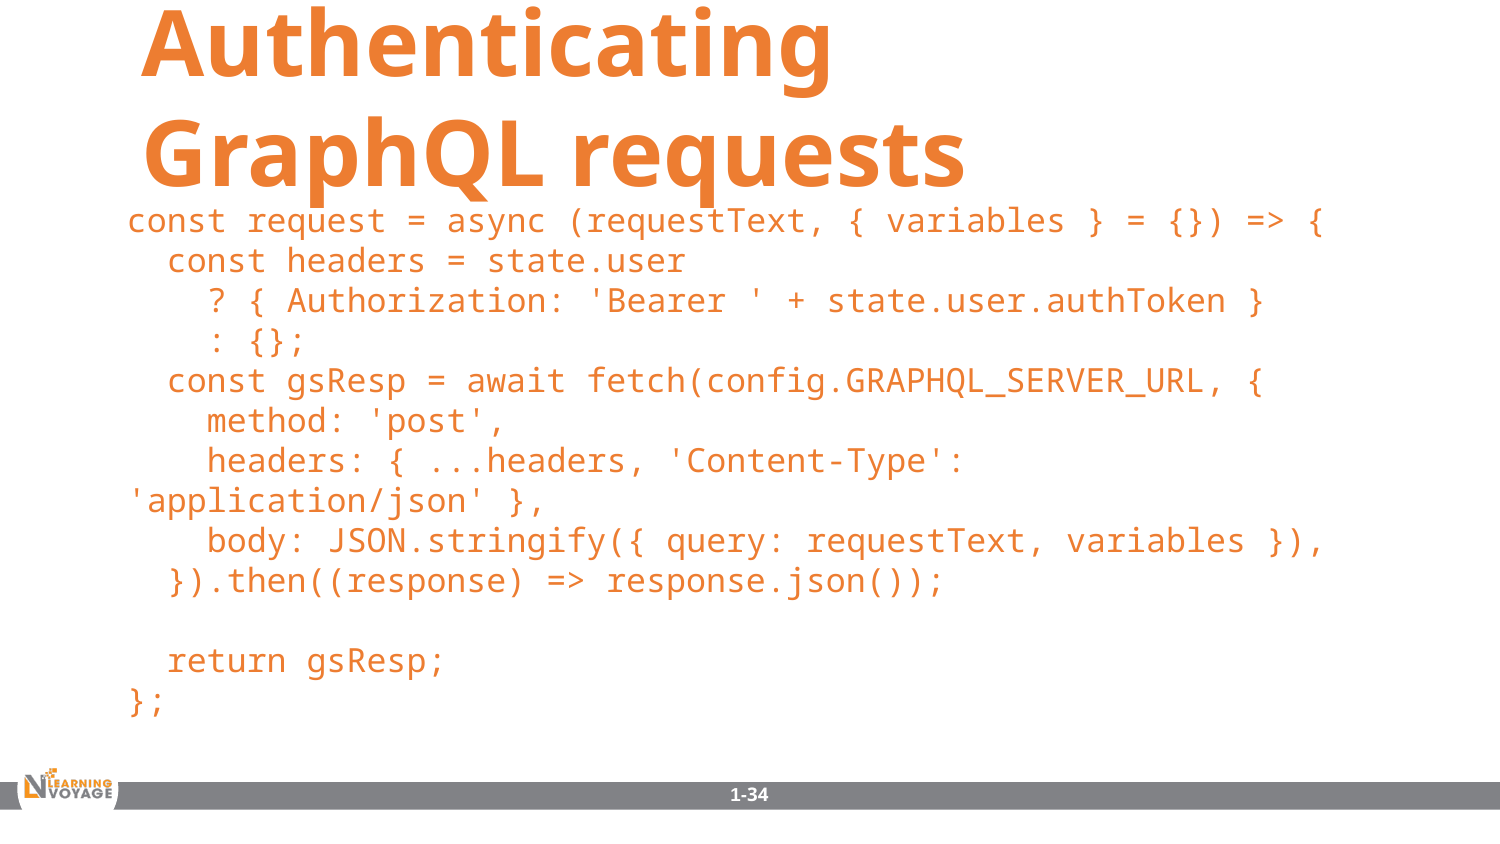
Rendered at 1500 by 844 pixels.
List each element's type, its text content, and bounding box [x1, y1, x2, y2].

text_box const request = async (requestText, { variables } = {}) => { const headers = state.user ? { Authorization: 'Bearer ' + state.user.authToken } : {}; const gsResp = await fetch(config.GRAPHQL_SERVER_URL, { method: 'post', headers: { ...headers, 'Content-Type': 'application/json' }, body: JSON.stringify({ query: requestText, variables }), }).then((response) => response.json()); return gsResp; }; [126, 197, 1373, 719]
picture [0, 706, 144, 844]
text_box Authenticating GraphQL requests [126, 37, 1231, 153]
slide_number 1-34 [692, 770, 784, 821]
